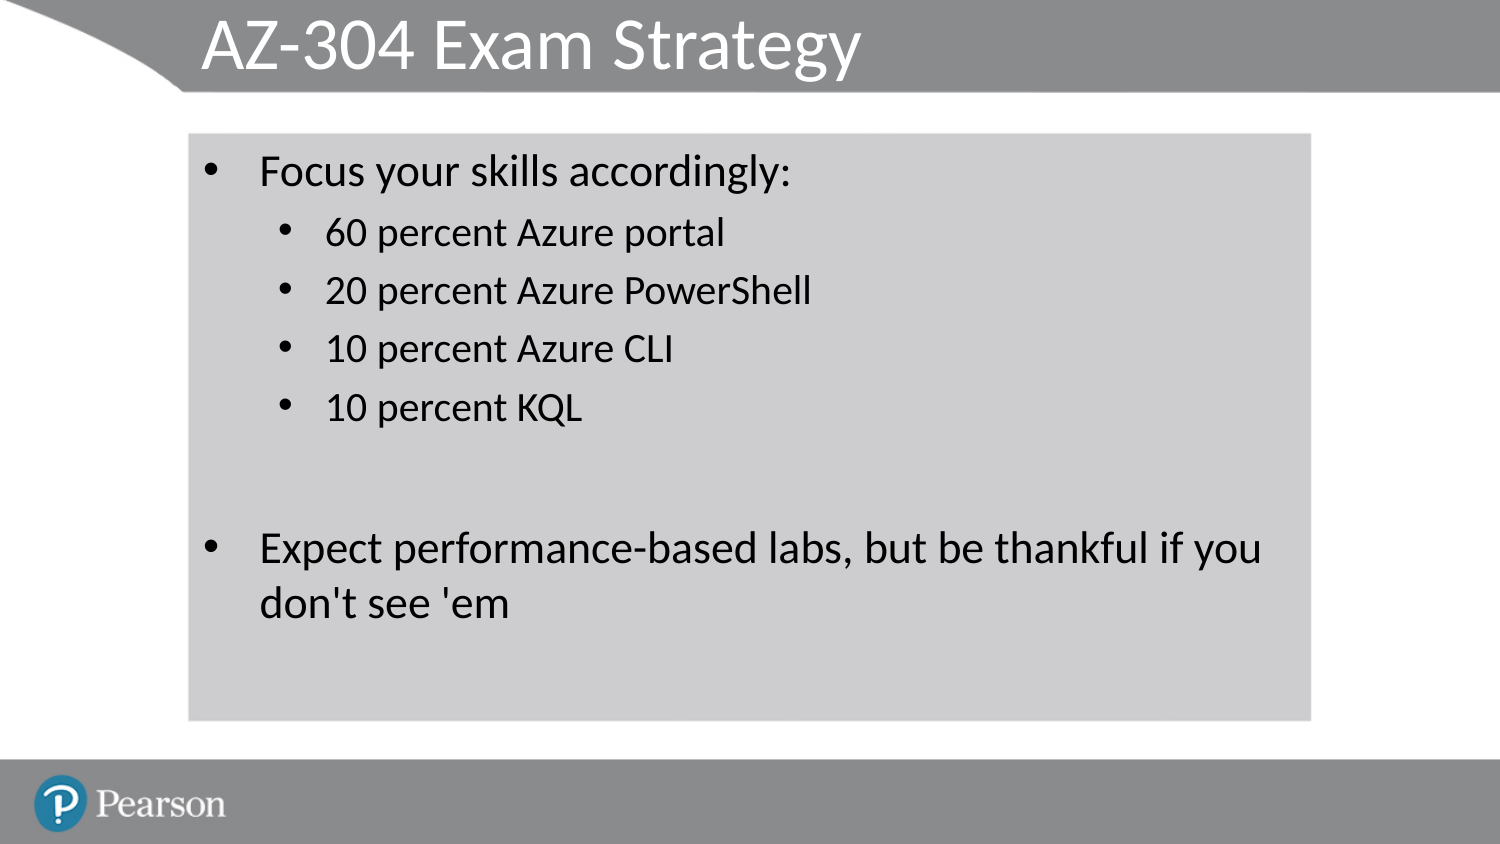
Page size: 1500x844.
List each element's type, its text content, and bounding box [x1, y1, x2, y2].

title AZ-304 Exam Strategy [186, 0, 1425, 79]
list Focus your skills accordingly: 60 percent Azure portal 20 percent Azure PowerShell 10 percent Azure CLI 10 percent KQL Expect performance-based labs, but be thankful if you don't see 'em [188, 133, 1311, 716]
picture [0, 0, 1500, 844]
